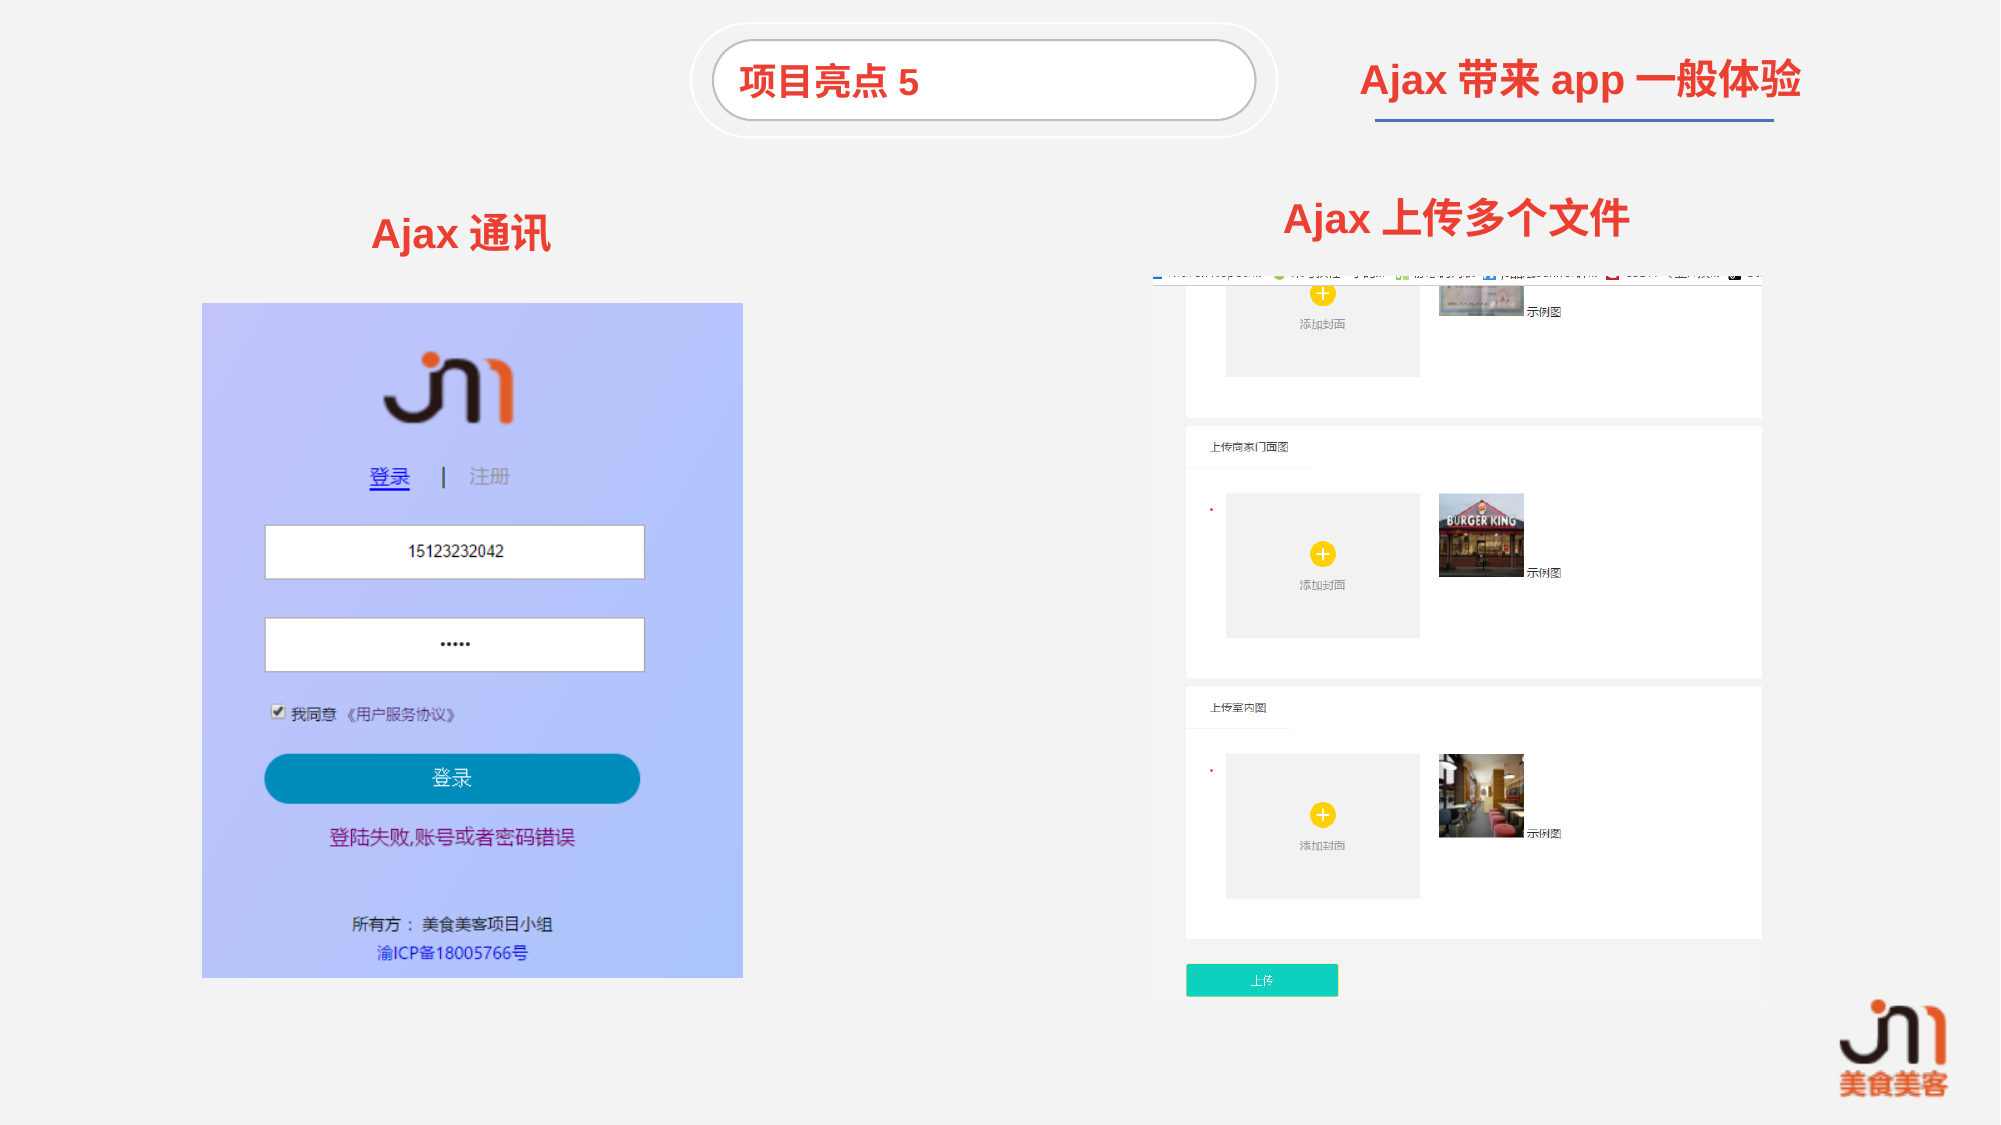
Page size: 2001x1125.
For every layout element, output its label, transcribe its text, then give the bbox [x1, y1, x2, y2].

text_box Ajax通讯 [90, 206, 834, 257]
picture [0, 0, 2001, 1125]
text_box Ajax上传多个文件 [1085, 191, 1829, 242]
text_box Ajax带来app一般体验 [1278, 52, 1953, 103]
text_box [691, 23, 1278, 138]
